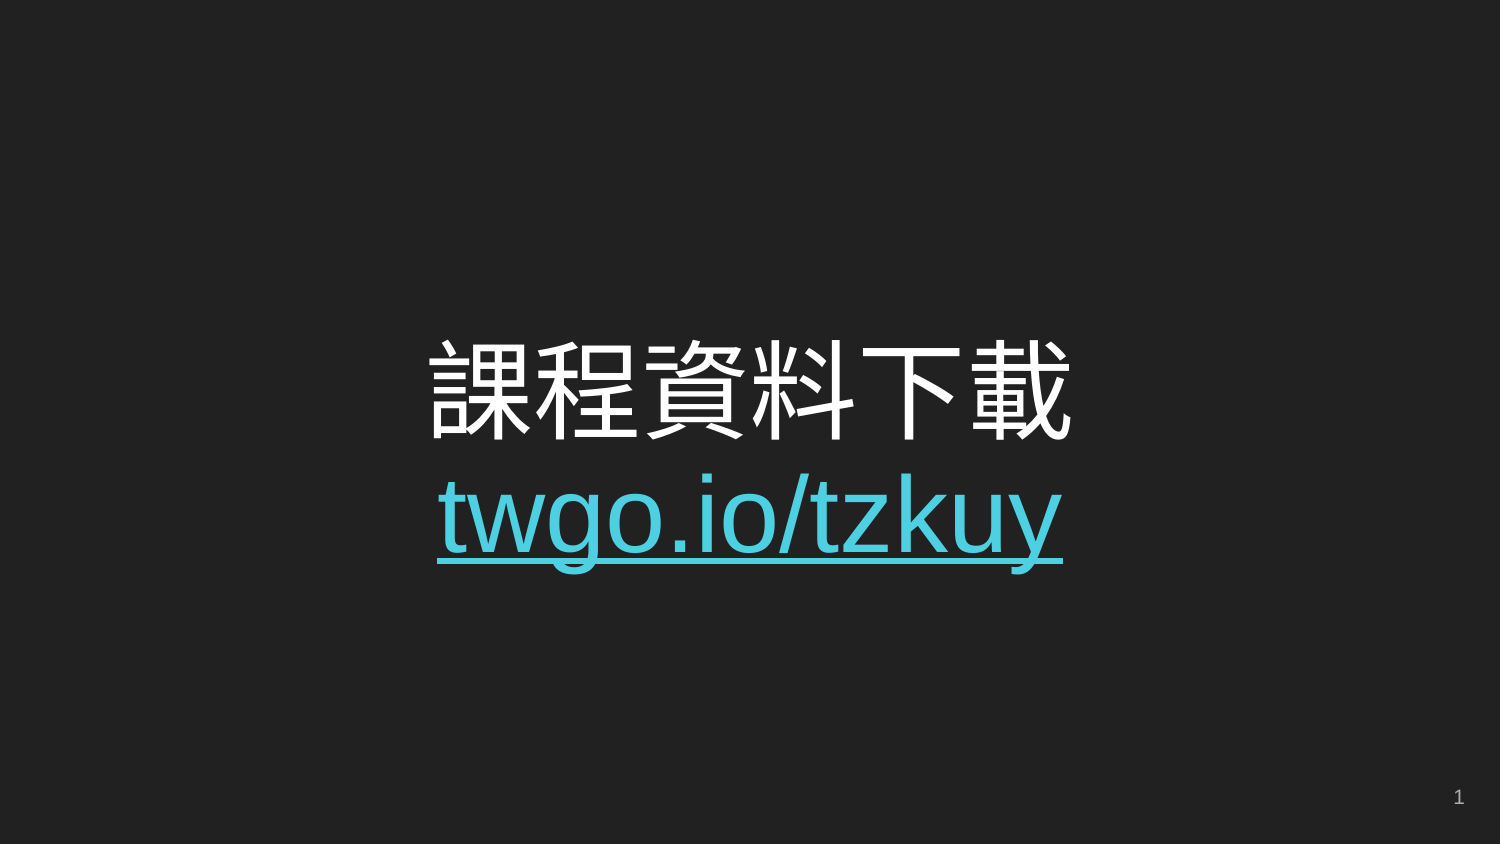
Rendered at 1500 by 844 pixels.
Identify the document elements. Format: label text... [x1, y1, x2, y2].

title 課程資料下載 twgo.io/tzkuy [51, 253, 1449, 591]
slide_number ‹#› [1389, 764, 1480, 830]
